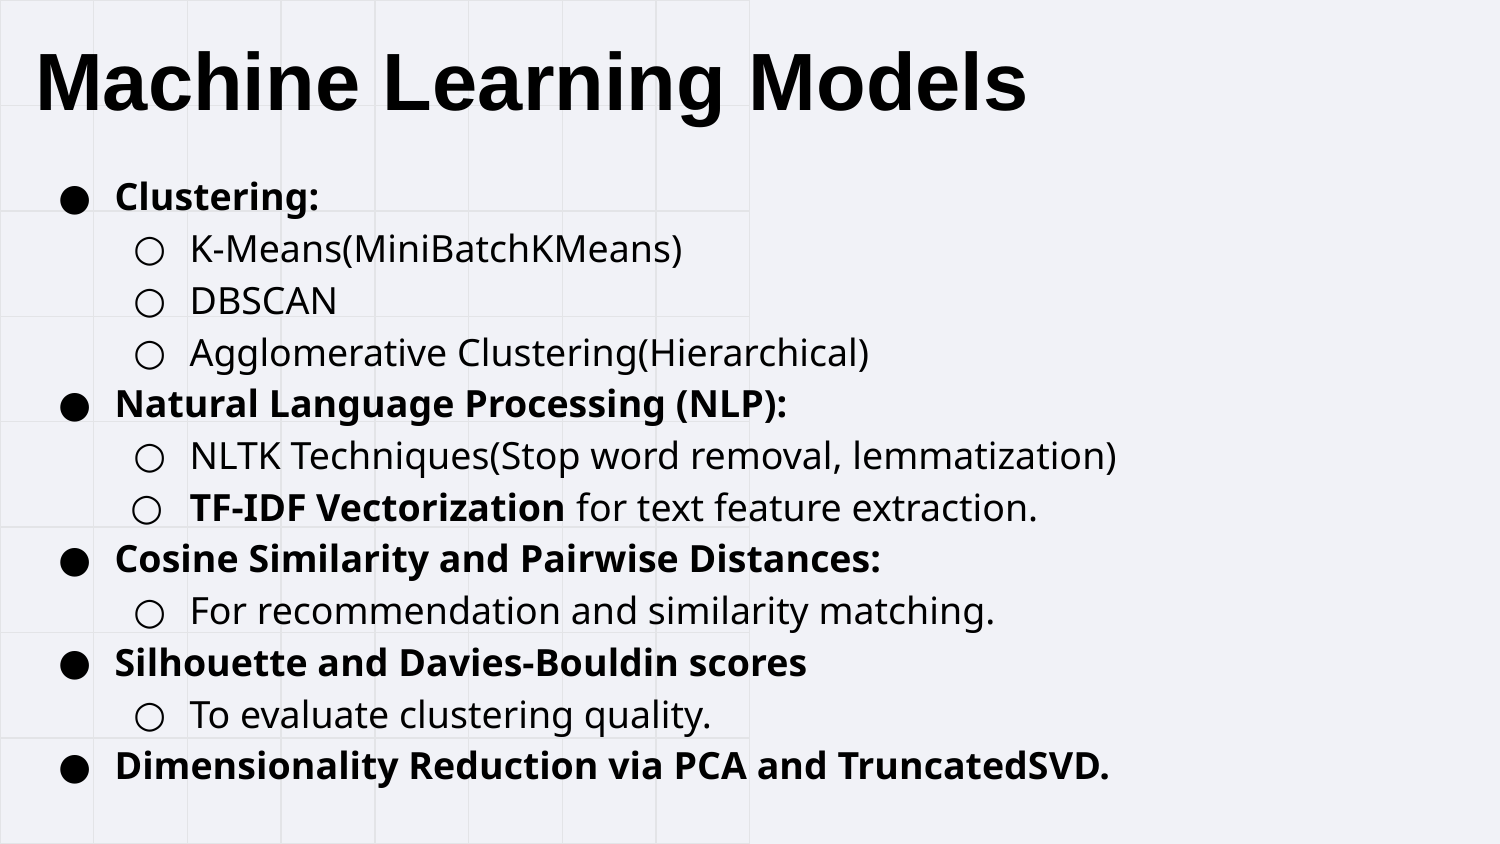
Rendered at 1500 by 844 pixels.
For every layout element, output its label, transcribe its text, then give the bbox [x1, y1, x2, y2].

title Machine Learning Models [20, 0, 1480, 273]
list Clustering: K-Means(MiniBatchKMeans) DBSCAN Agglomerative Clustering(Hierarchical) Natural Language Processing (NLP): NLTK Techniques(Stop word removal, lemmatization) TF-IDF Vectorization for text feature extraction. Cosine Similarity and Pairwise Distances: For recommendation and similarity matching. Silhouette and Davies-Bouldin scores To evaluate clustering quality. Dimensionality Reduction via PCA and TruncatedSVD. [24, 151, 1325, 810]
